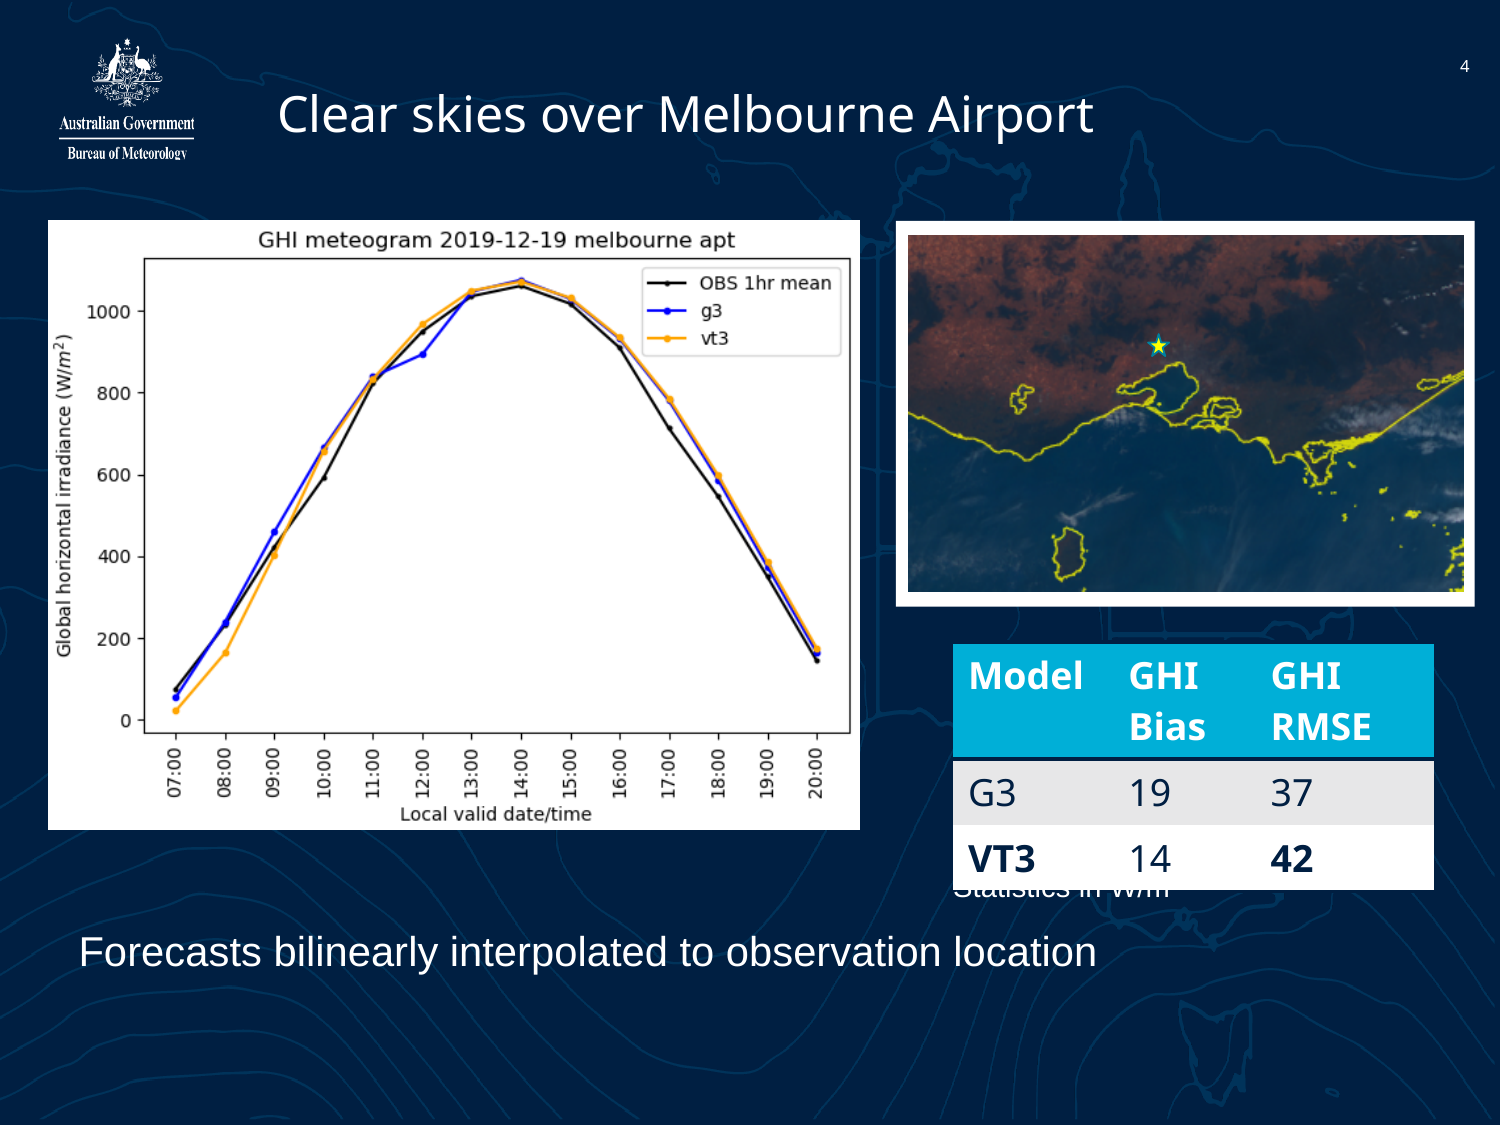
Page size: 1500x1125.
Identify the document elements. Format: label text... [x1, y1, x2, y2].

table_cell 14 [1113, 825, 1256, 868]
table_cell 19 [1113, 761, 1256, 825]
table_cell G3 [953, 761, 1113, 825]
picture [0, 0, 1500, 1125]
text_box [46, 159, 1341, 258]
text_box Forecasts bilinearly interpolated to observation location [78, 924, 1252, 1023]
table_cell 37 [1256, 761, 1434, 825]
table_cell VT3 [953, 825, 1113, 868]
title Clear skies over Melbourne Airport [277, 37, 1442, 188]
table_header GHI RMSE [1256, 644, 1434, 757]
table_header Model [953, 644, 1113, 757]
slide_number 4 [1382, 37, 1485, 98]
table_cell 42 [1256, 825, 1434, 868]
text_box Statistics in W/m2 [953, 868, 1434, 899]
text_box [895, 220, 1475, 607]
table_header GHI Bias [1113, 644, 1256, 757]
